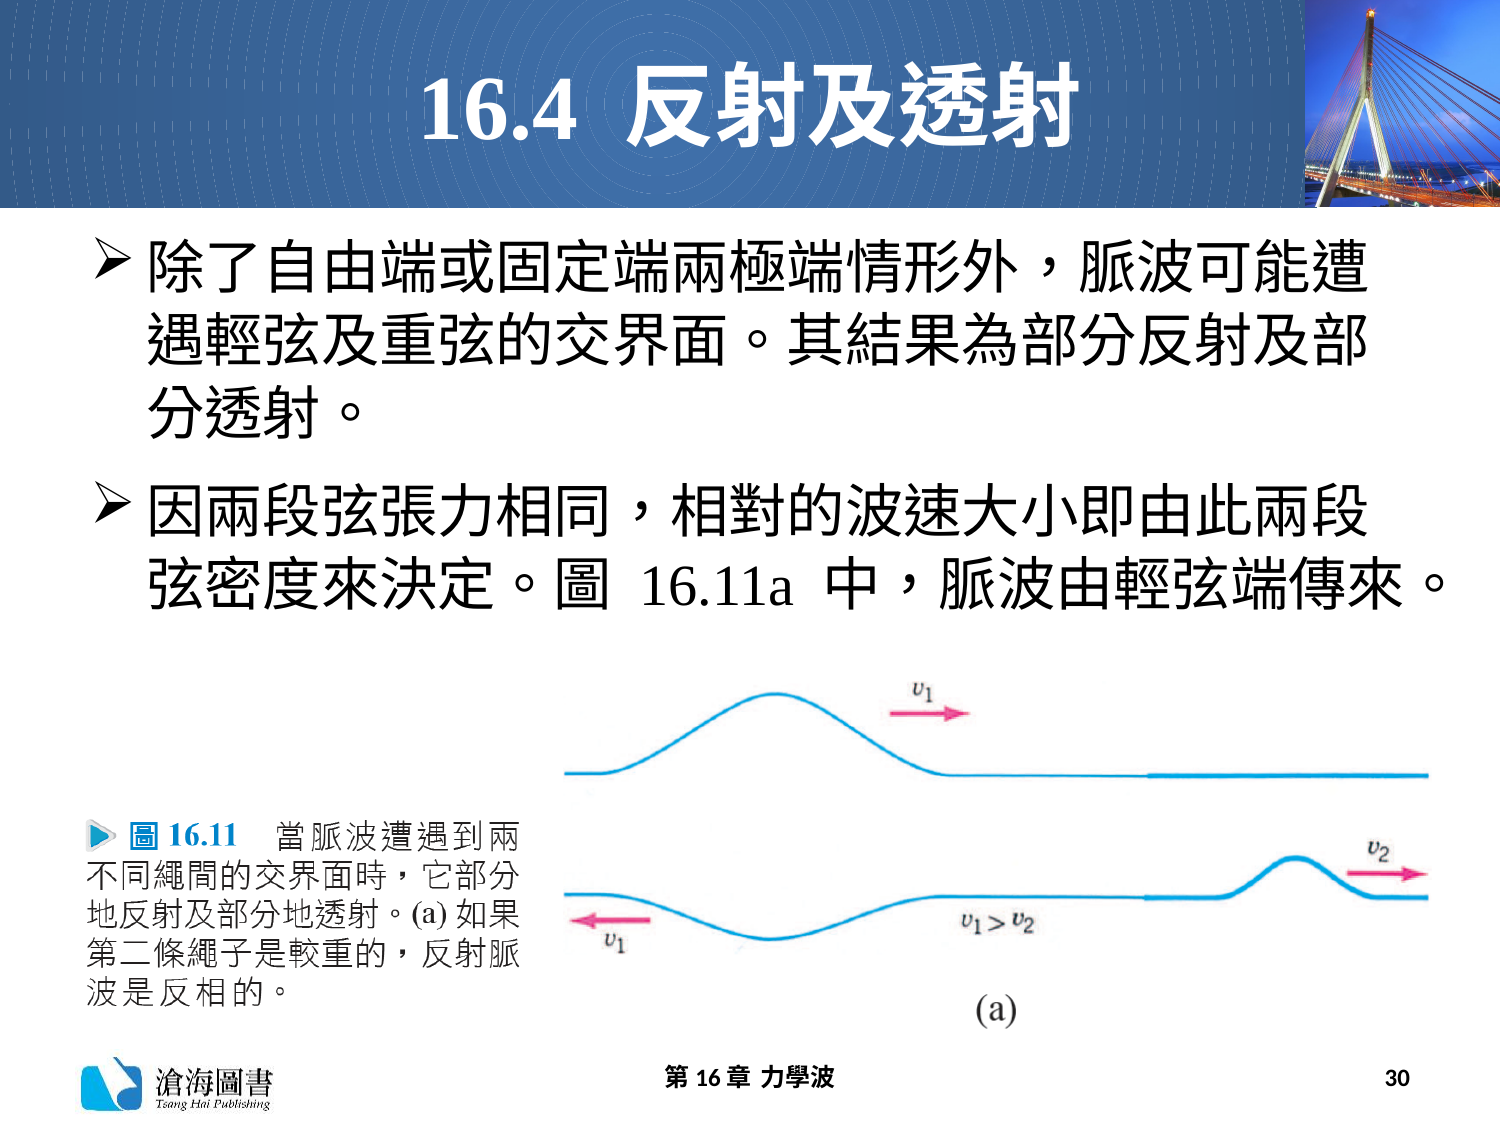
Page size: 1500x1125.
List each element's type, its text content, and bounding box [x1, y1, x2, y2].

picture [1305, 0, 1500, 207]
picture [74, 807, 529, 1012]
title 16.4 反射及透射 [75, 21, 1425, 185]
footer 第16章 力學波 [512, 1046, 988, 1107]
slide_number 30 [1074, 1051, 1425, 1107]
picture [75, 1049, 274, 1118]
picture [555, 672, 1439, 1043]
list 除了自由端或固定端兩極端情形外，脈波可能遭遇輕弦及重弦的交界面。其結果為部分反射及部分透射。 因兩段弦張力相同，相對的波速大小即由此兩段弦密度來決定。圖 16.11a 中，脈波由輕弦端傳來。 [75, 219, 1425, 1043]
